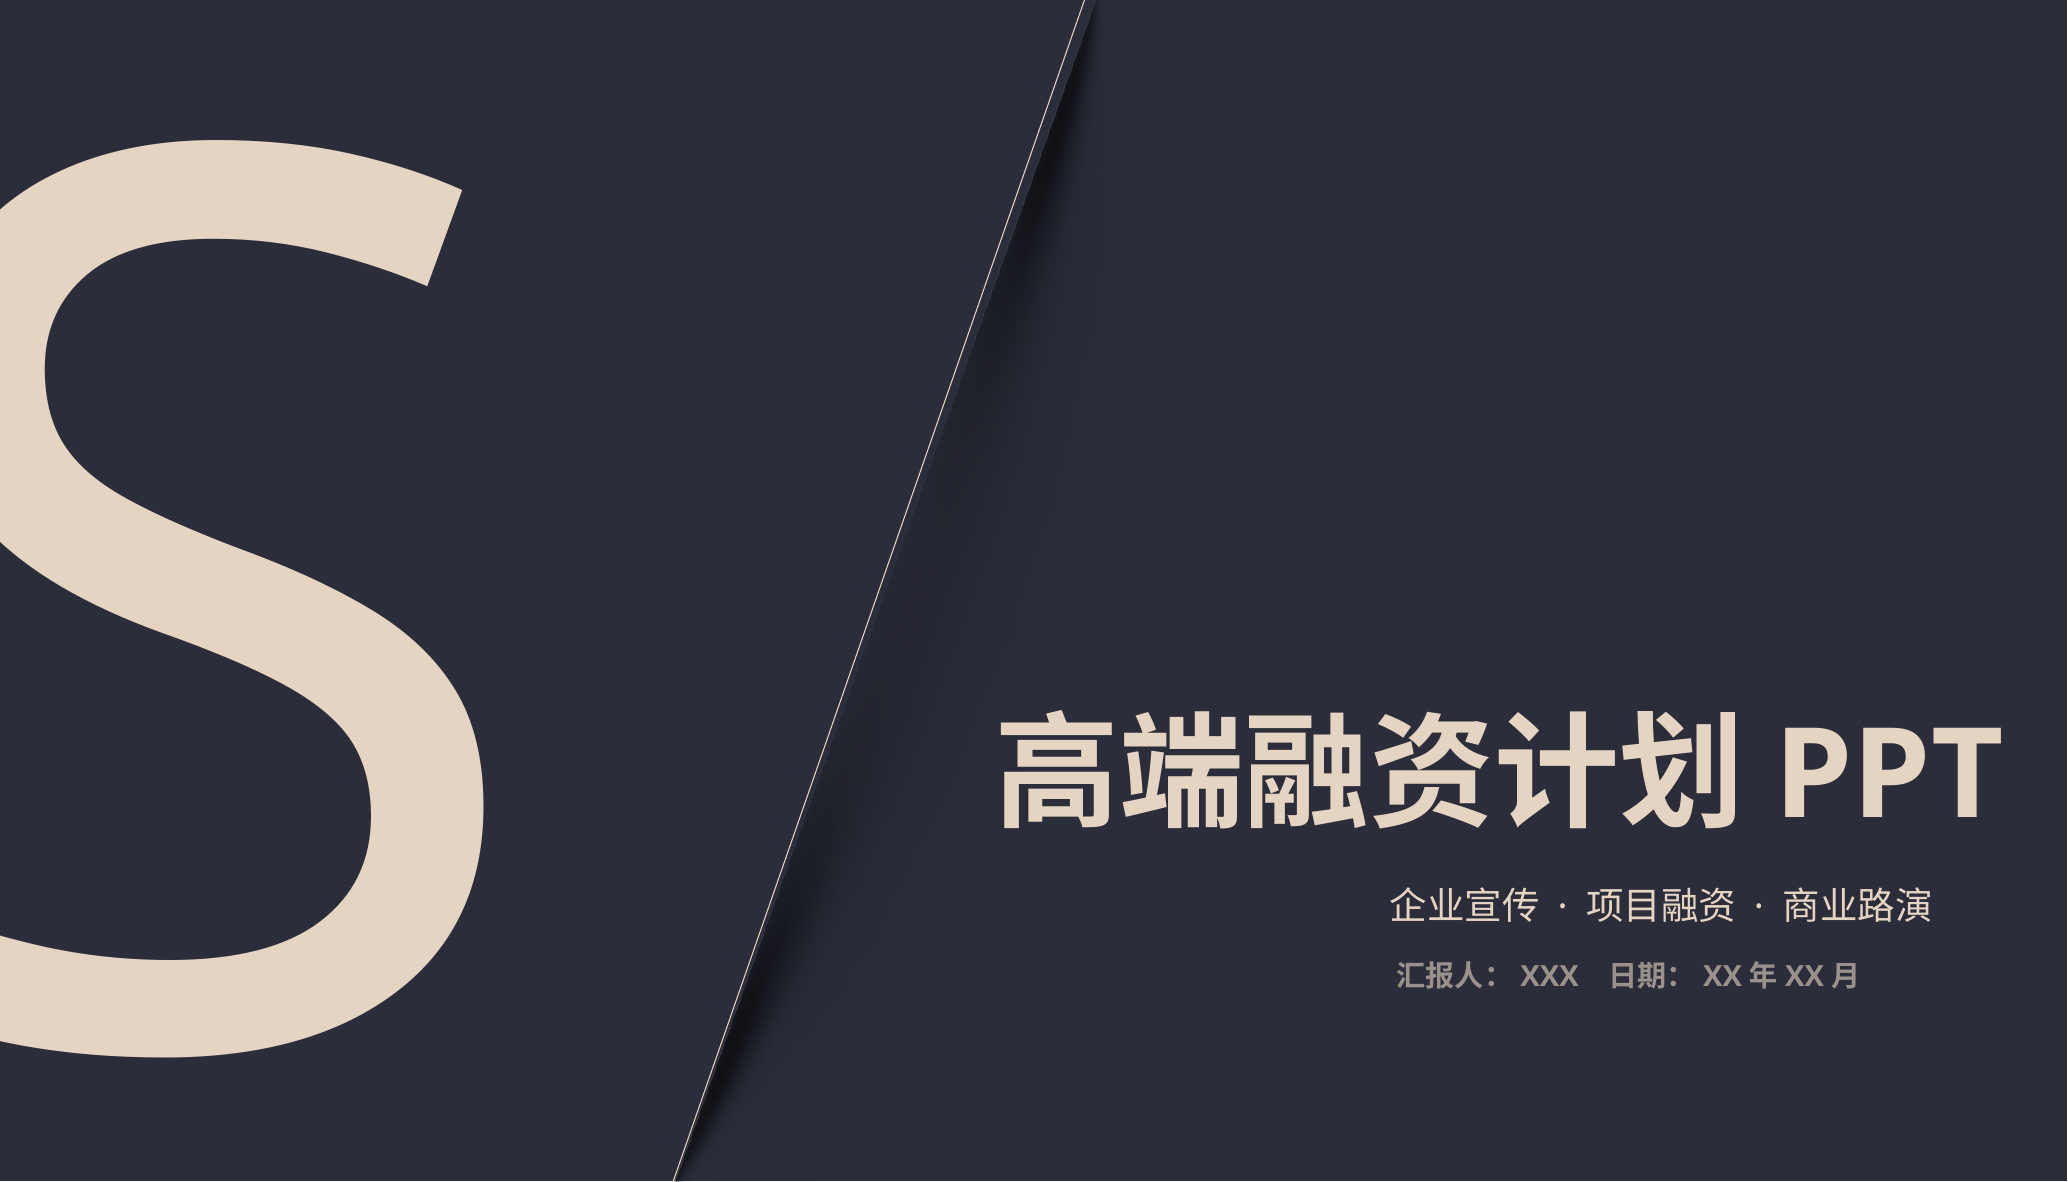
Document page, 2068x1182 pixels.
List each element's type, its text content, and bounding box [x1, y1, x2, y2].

picture [676, 0, 1283, 1182]
text_box 企业宣传 · 项目融资 · 商业路演 [1382, 874, 1940, 935]
text_box 汇报人：XXX 日期：XX年XX月 [1388, 949, 1869, 1001]
text_box 高端融资计划PPT [1073, 702, 2050, 853]
text_box S [0, 0, 551, 1182]
